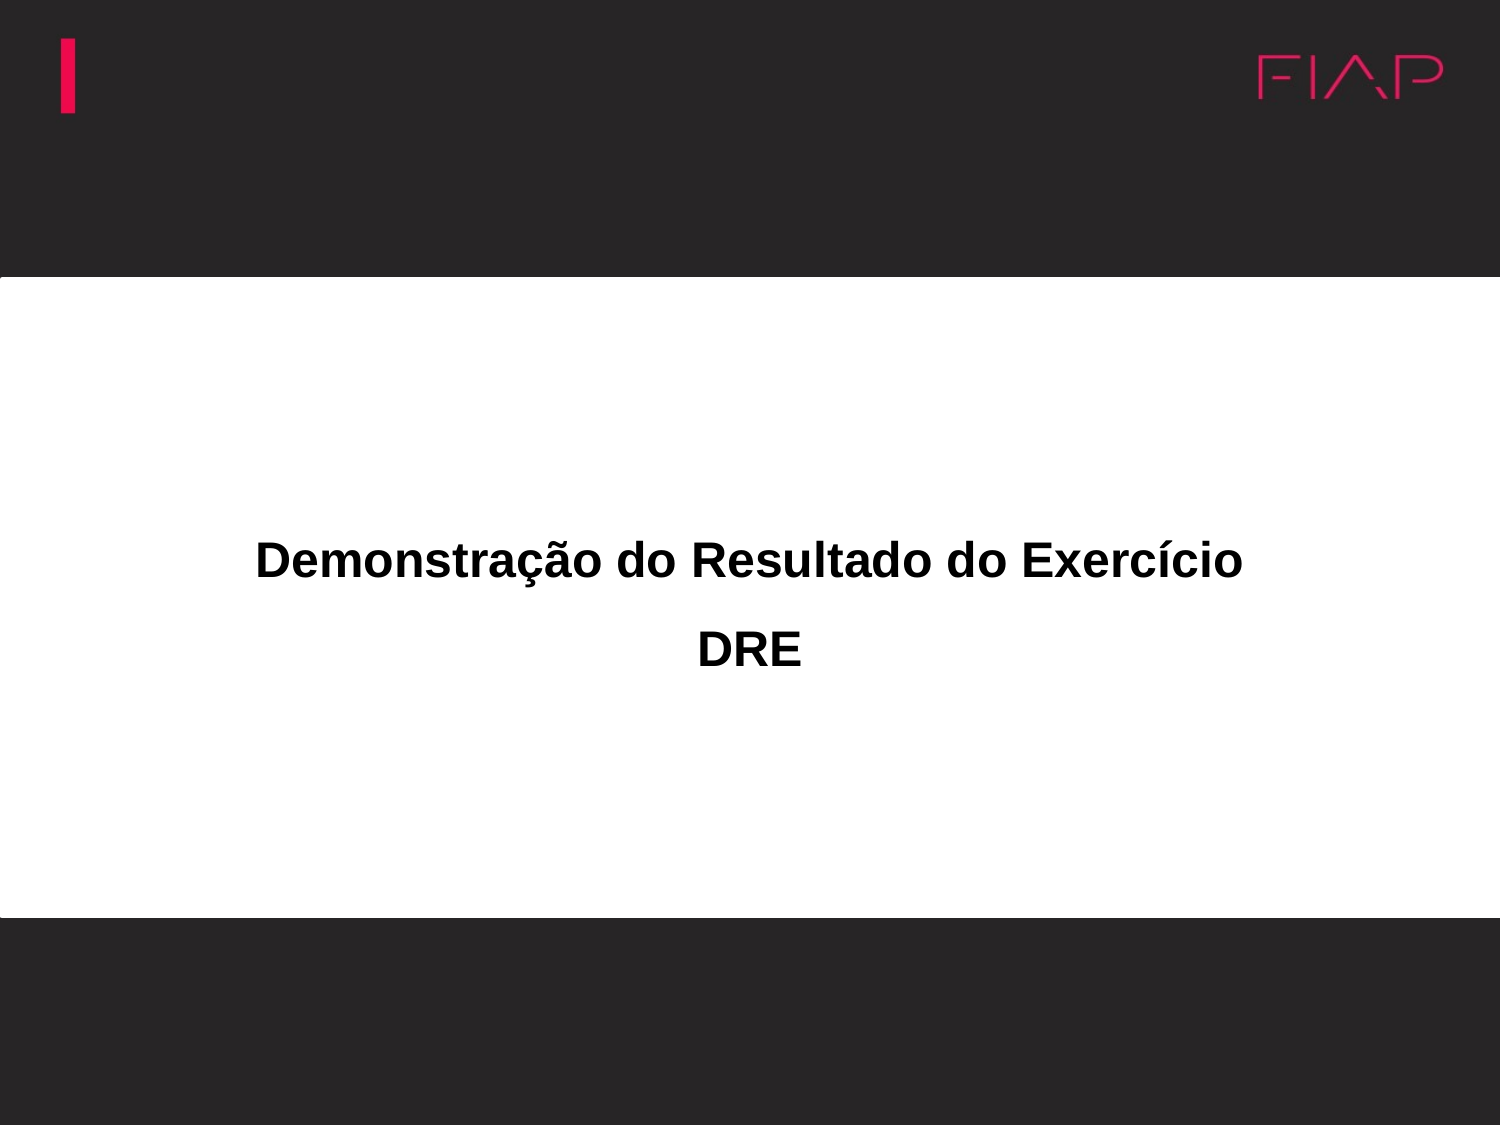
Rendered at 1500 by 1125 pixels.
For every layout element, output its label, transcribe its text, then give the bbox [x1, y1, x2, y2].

list Demonstração do Resultado do Exercício DRE [0, 527, 1500, 658]
picture [0, 658, 1500, 1125]
picture [0, 0, 1500, 527]
